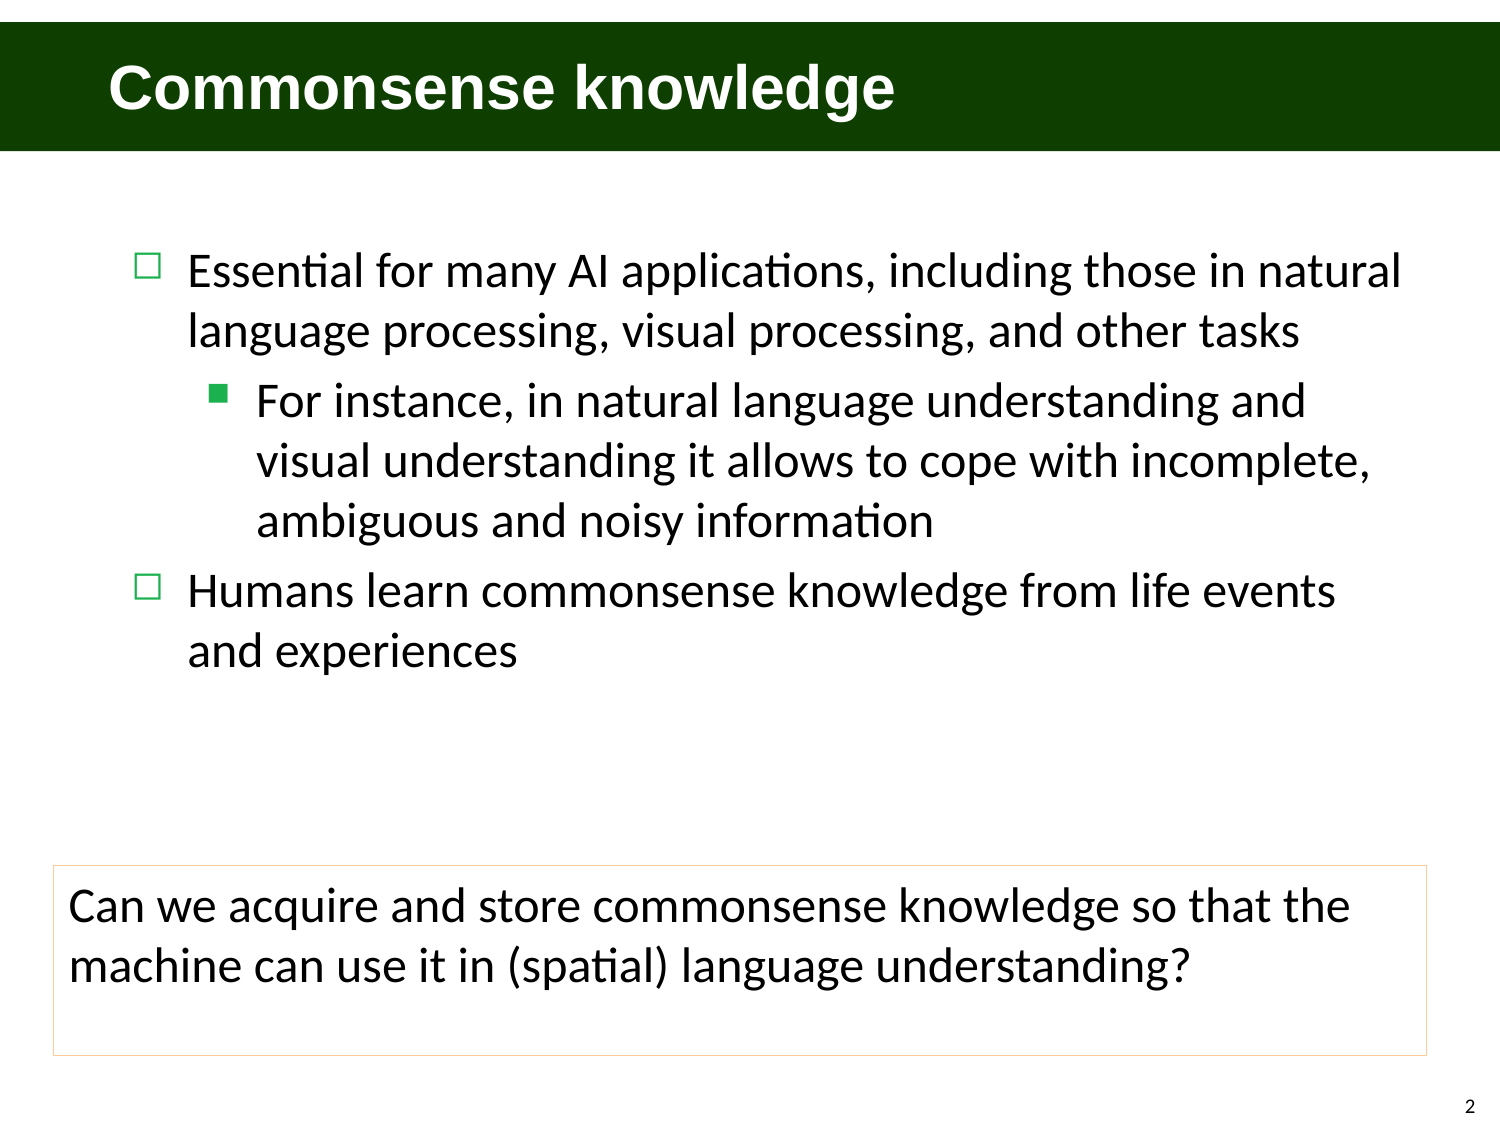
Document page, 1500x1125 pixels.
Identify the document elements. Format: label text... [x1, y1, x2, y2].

text_box Can we acquire and store commonsense knowledge so that the machine can use it in (spatial) language understanding? [53, 865, 1427, 1056]
text_box Commonsense knowledge [101, 39, 905, 130]
text_box 2 [1332, 1085, 1483, 1125]
text_box Essential for many AI applications, including those in natural language processing, visual processing, and other tasks For instance, in natural language understanding and visual understanding it allows to cope with incomplete, ambiguous and noisy information Humans learn commonsense knowledge from life events and experiences [41, 229, 1427, 756]
